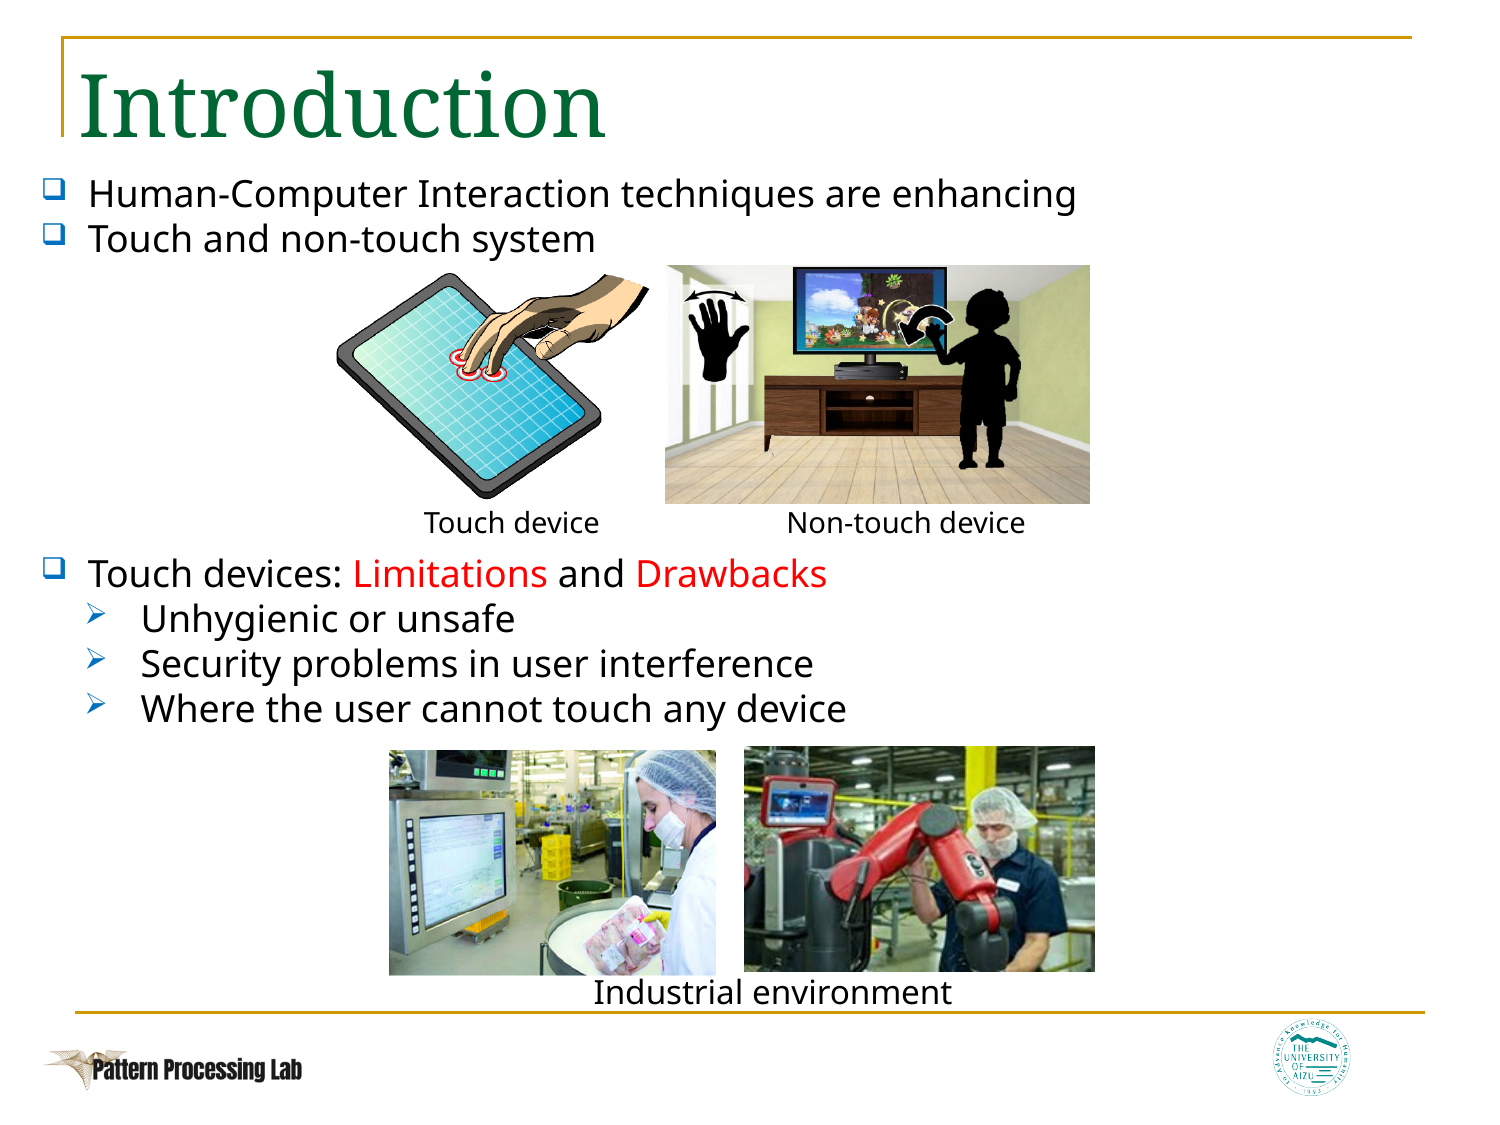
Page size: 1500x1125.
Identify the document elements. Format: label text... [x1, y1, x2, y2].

picture [744, 746, 1095, 973]
text_box Unhygienic or unsafe Security problems in user interference Where the user cannot touch any device [69, 587, 1409, 783]
text_box Introduction [63, 42, 1462, 168]
text_box Touch devices: Limitations and Drawbacks [26, 543, 1366, 603]
picture [389, 749, 716, 976]
text_box Industrial environment [578, 963, 969, 1019]
picture [40, 1046, 308, 1093]
picture [1269, 1016, 1354, 1099]
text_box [328, 265, 1090, 552]
text_box Human-Computer Interaction techniques are enhancing Touch and non-touch system [26, 163, 1366, 268]
